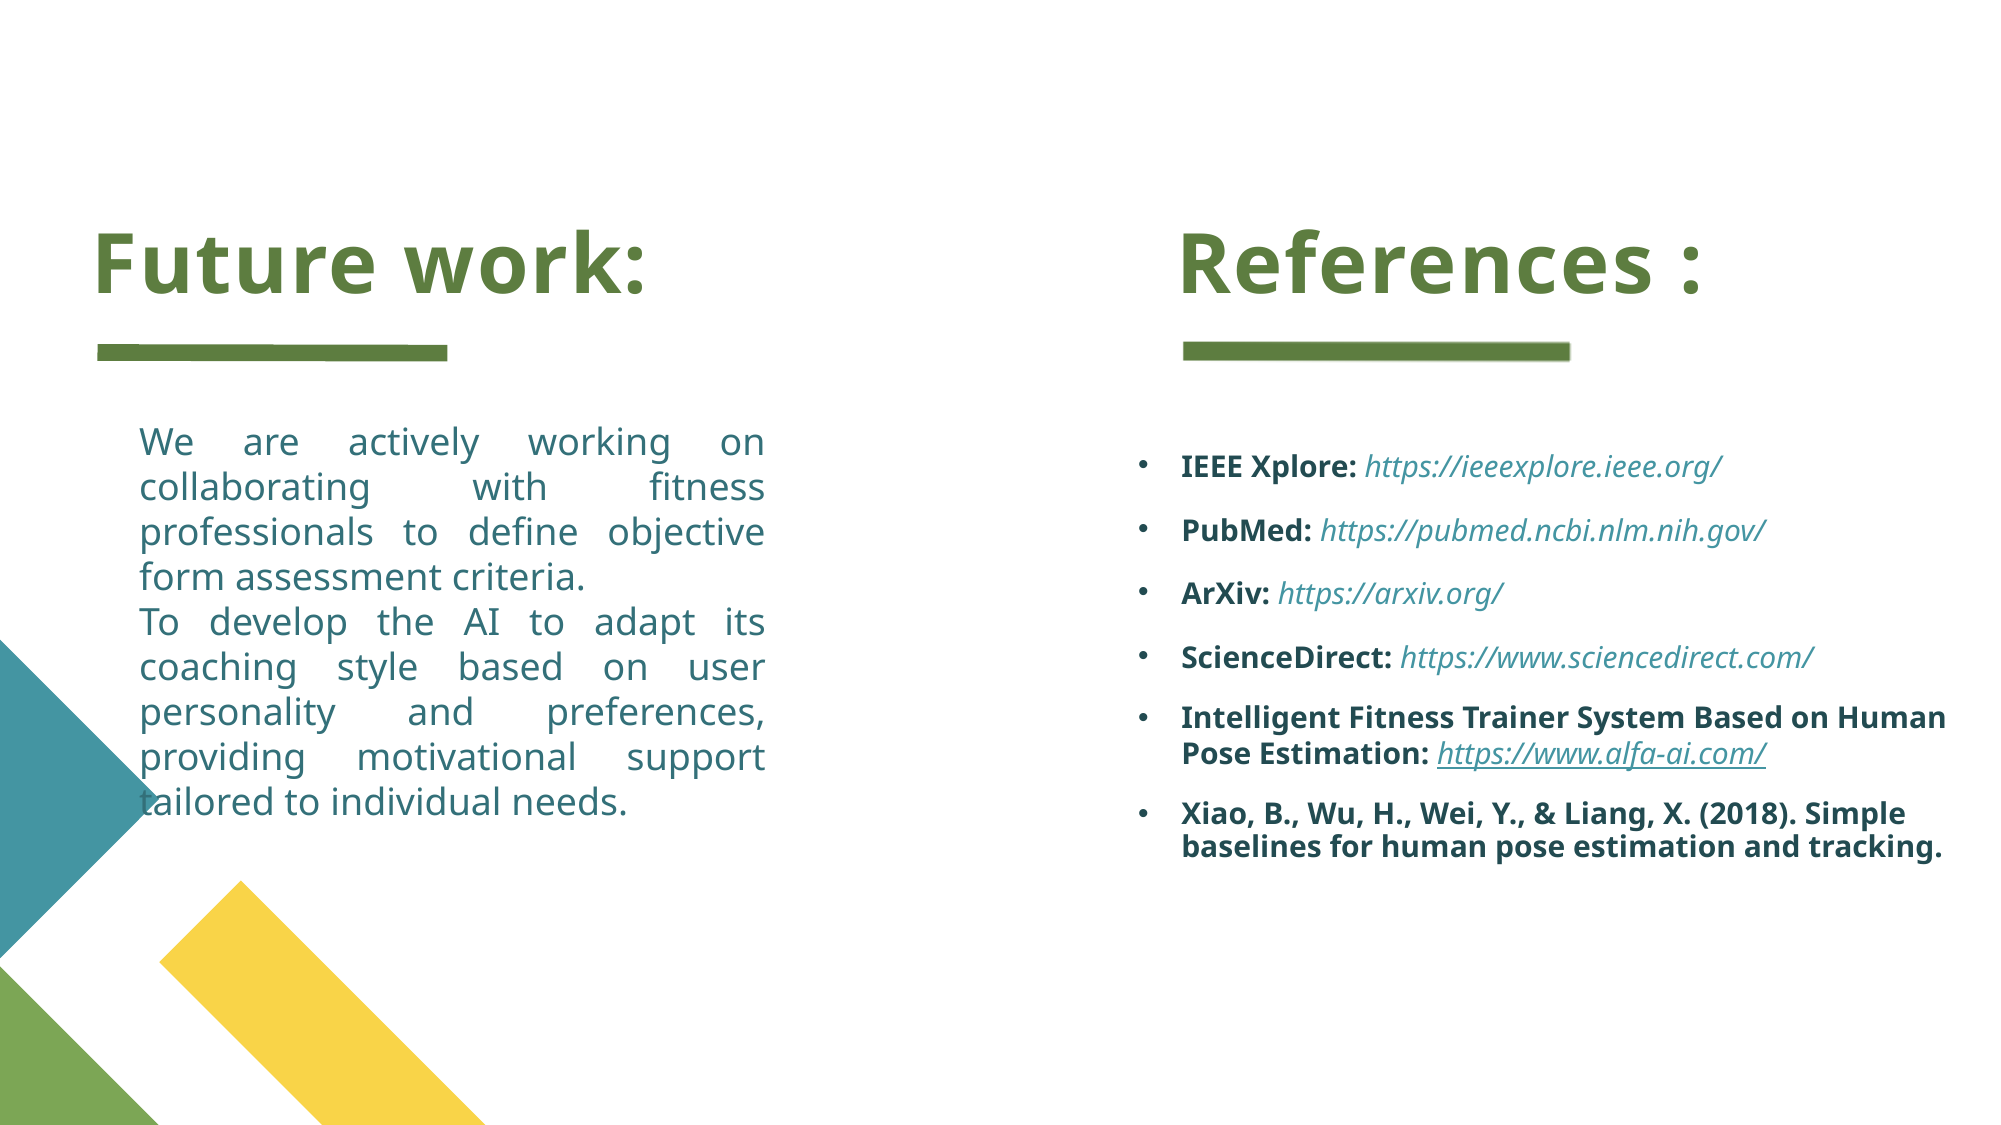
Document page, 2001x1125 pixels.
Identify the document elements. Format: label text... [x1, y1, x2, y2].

picture [1160, 309, 1584, 375]
text_box Future work: [91, 33, 706, 310]
list IEEE Xplore: https://ieeexplore.ieee.org/ PubMed: https://pubmed.ncbi.nlm.nih.gov/ ArXiv: https://arxiv.org/ ScienceDirect: https://www.sciencedirect.com/ Intelligent Fitness Trainer System Based on Human Pose Estimation: https://www.alfa-ai.com/ Xiao, B., Wu, H., Wei, Y., & Liang, X. (2018). Simple baselines for human pose estimation and tracking. [1138, 410, 2000, 869]
title References : [1175, 33, 1791, 310]
text_box We are actively working on collaborating with fitness professionals to define objective form assessment criteria. To develop the AI to adapt its coaching style based on user personality and preferences, providing motivational support tailored to individual needs. [124, 410, 782, 831]
